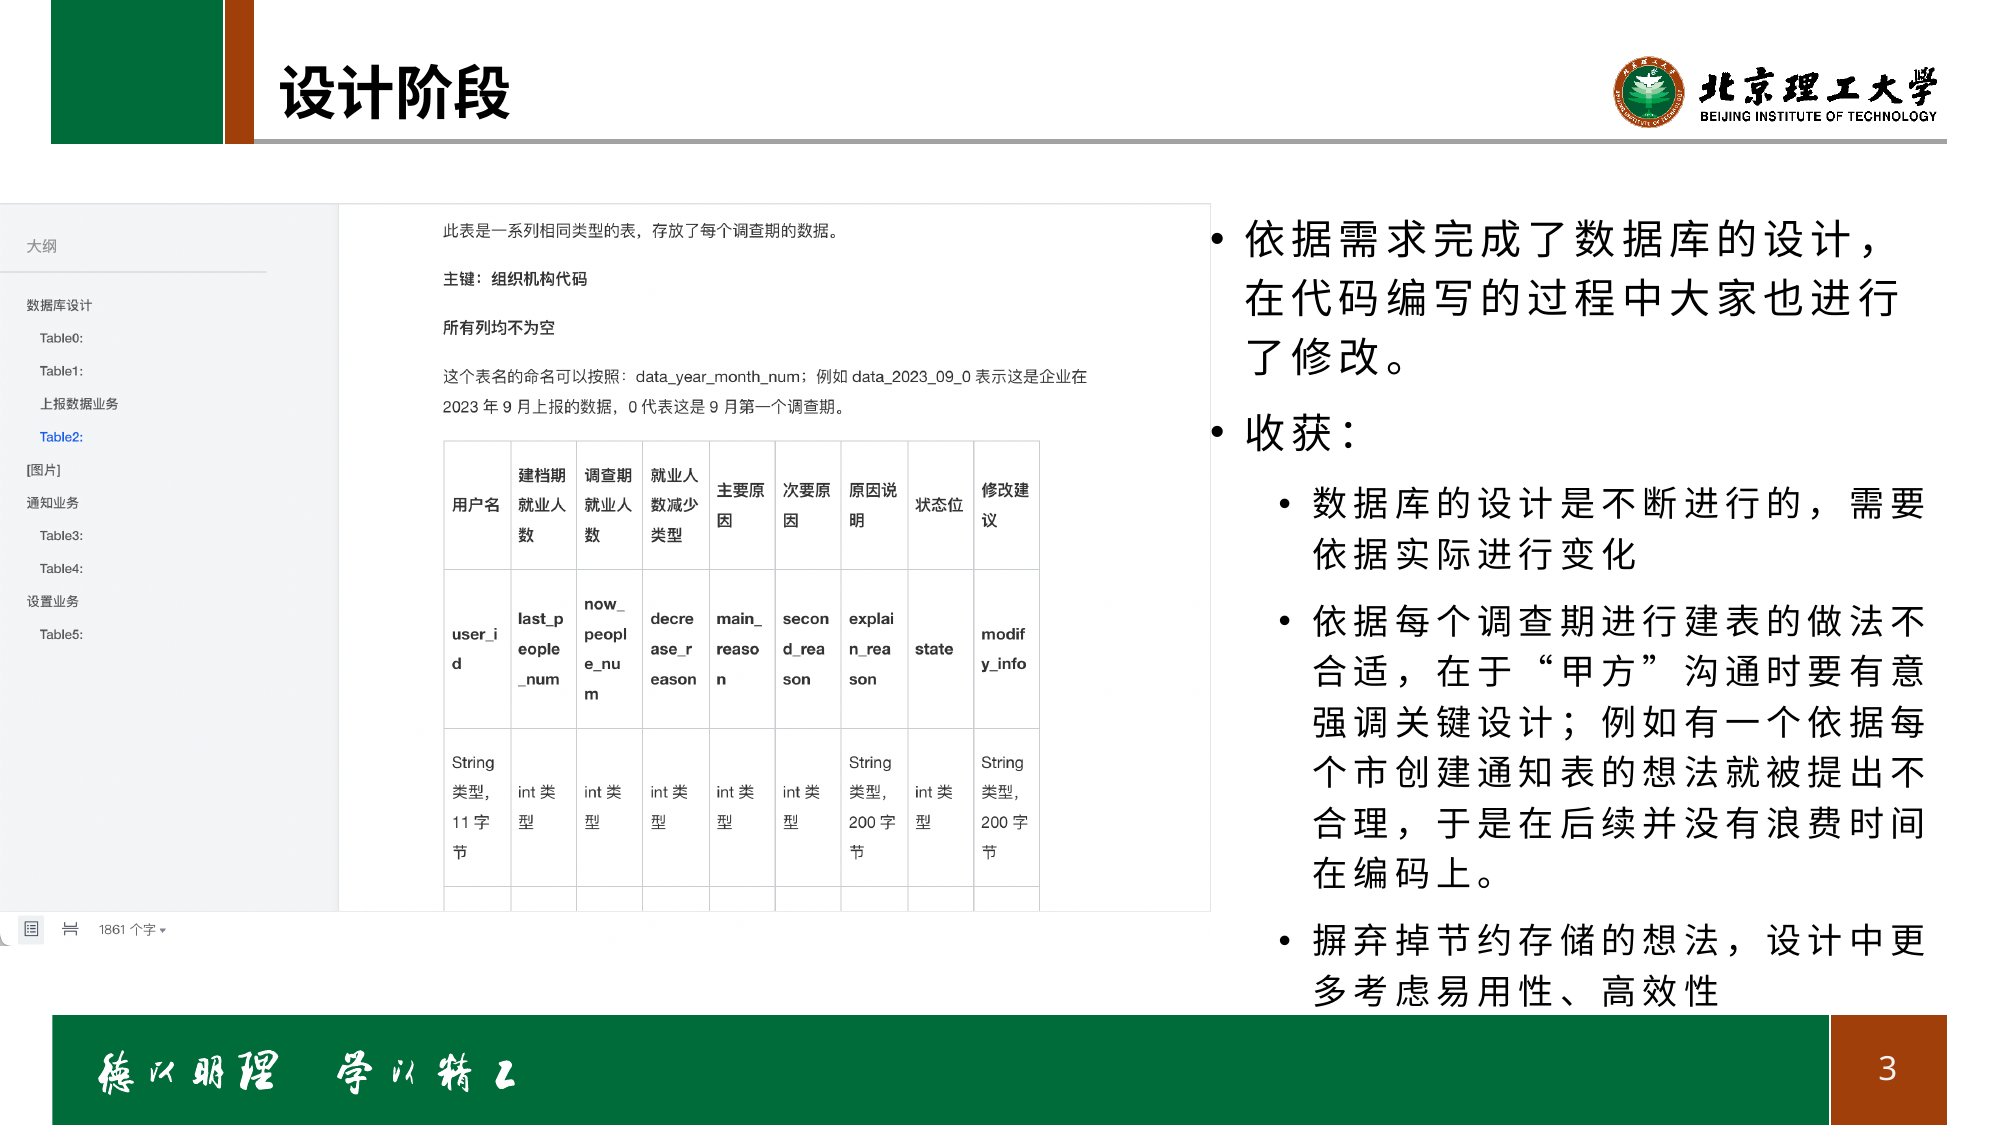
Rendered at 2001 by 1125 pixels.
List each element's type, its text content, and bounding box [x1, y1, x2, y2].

picture [1682, 56, 1937, 128]
picture [0, 203, 1211, 946]
title 设计阶段 [263, 56, 1682, 136]
text_box 依据需求完成了数据库的设计，在代码编写的过程中大家也进行了修改。 收获： 数据库的设计是不断进行的，需要依据实际进行变化 依据每个调查期进行建表的做法不合适，在于“甲方”沟通时要有意强调关键设计；例如有一个依据每个市创建通知表的想法就被提出不合理，于是在后续并没有浪费时间在编码上。 摒弃掉节约存储的想法，设计中更多考虑易用性、高效性 [1210, 203, 1936, 1013]
